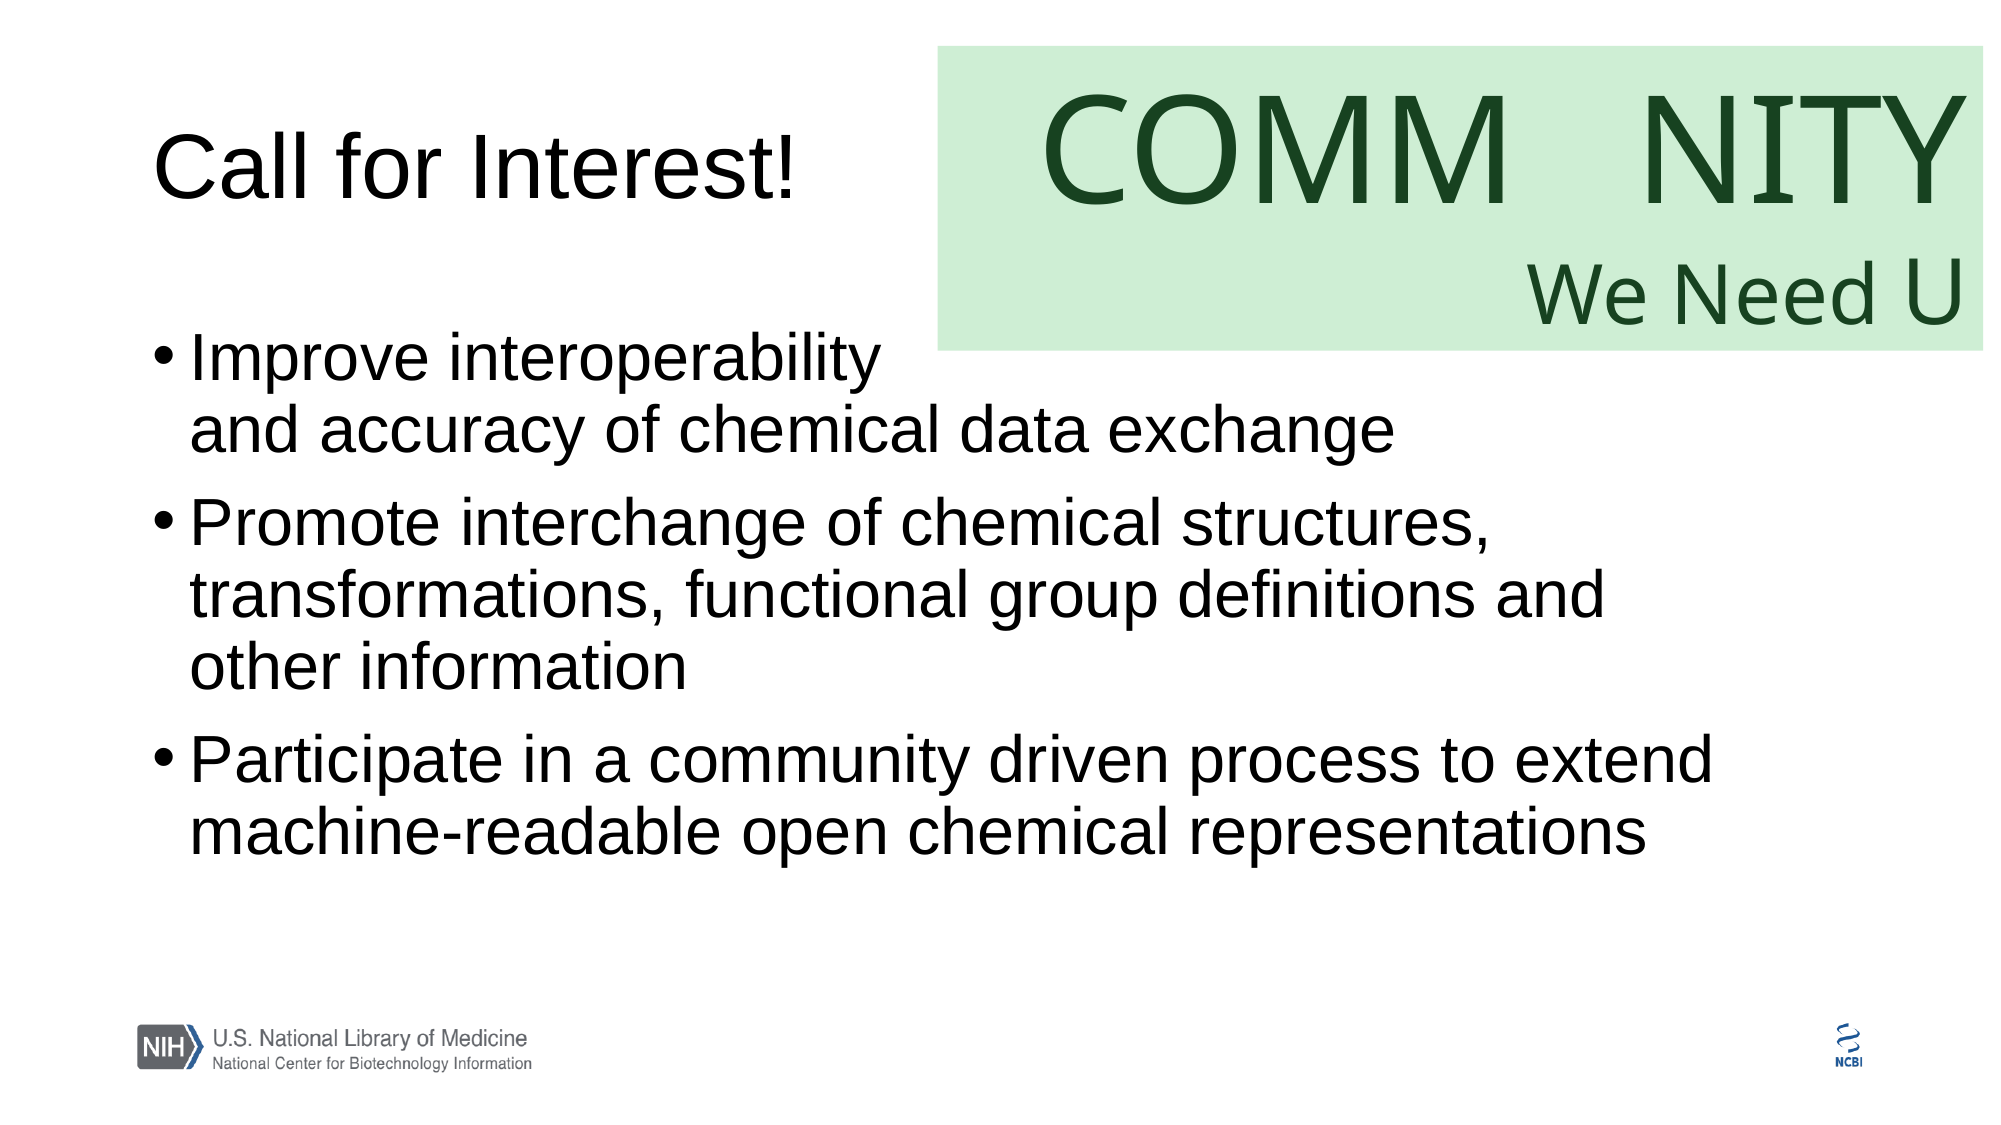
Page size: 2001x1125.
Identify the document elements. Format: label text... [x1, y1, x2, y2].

list Improve interoperability and accuracy of chemical data exchange Promote interchange of chemical structures, transformations, functional group definitions and other information Participate in a community driven process to extend machine-readable open chemical representations [137, 315, 1863, 960]
title Call for Interest! [137, 59, 937, 278]
text_box COMM NITY We Need U [937, 45, 1984, 351]
